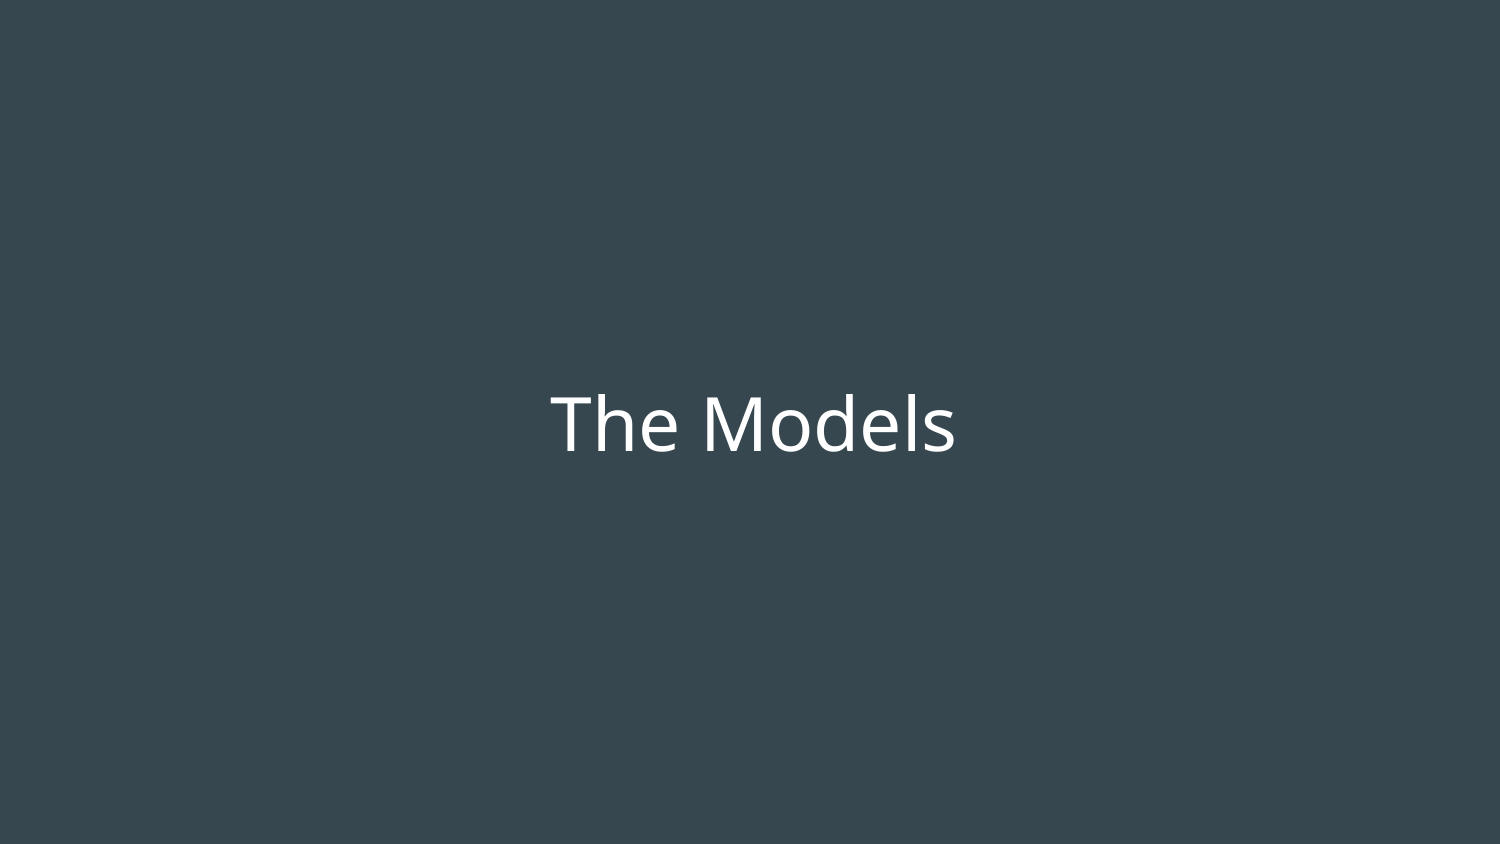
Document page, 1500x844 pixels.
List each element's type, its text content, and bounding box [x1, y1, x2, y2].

title The Models [110, 351, 1399, 493]
